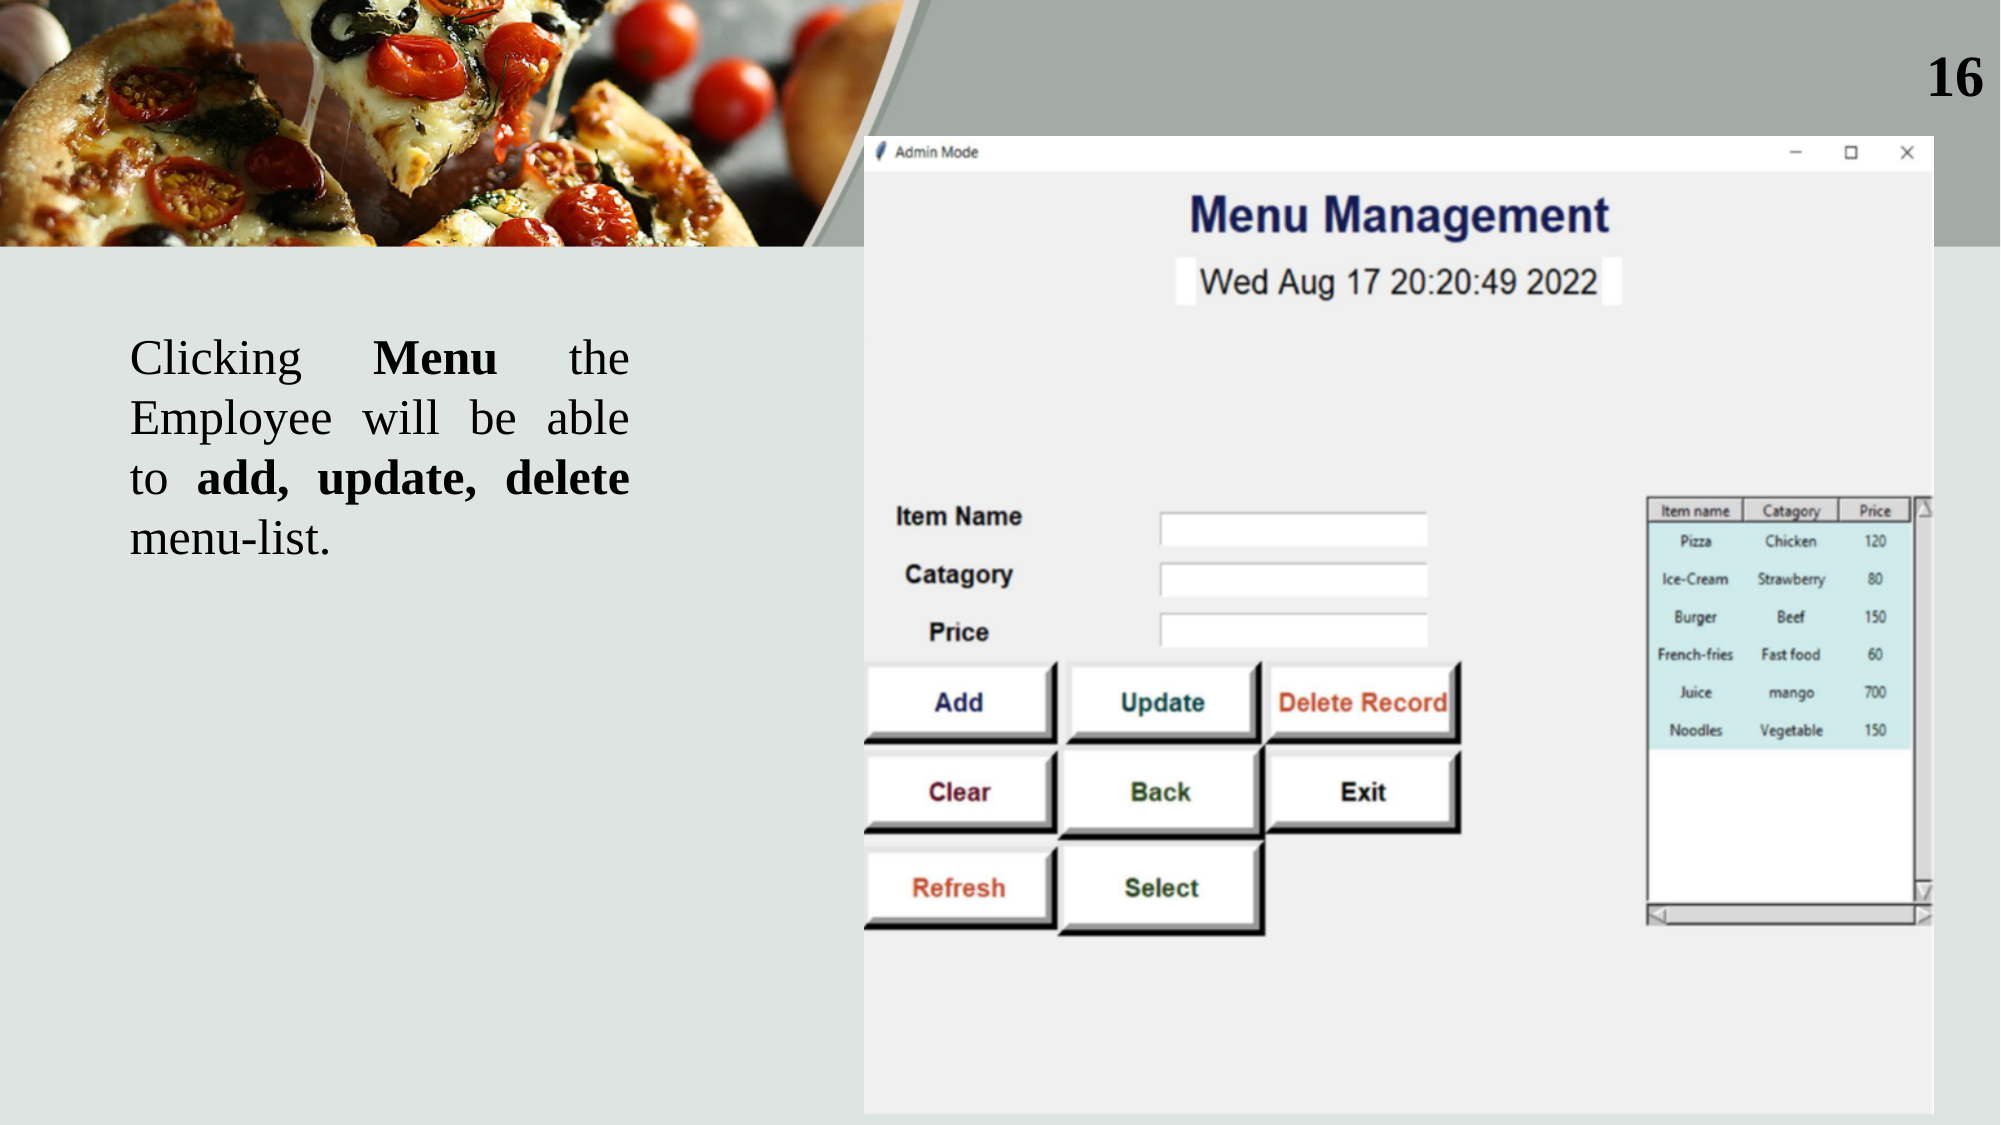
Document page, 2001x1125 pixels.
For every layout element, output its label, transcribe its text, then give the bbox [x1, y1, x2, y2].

text_box Clicking Menu the Employee will be able to add, update, delete menu-list. [114, 317, 646, 572]
picture [0, 0, 2001, 1125]
slide_number 16 [1866, 0, 2000, 148]
